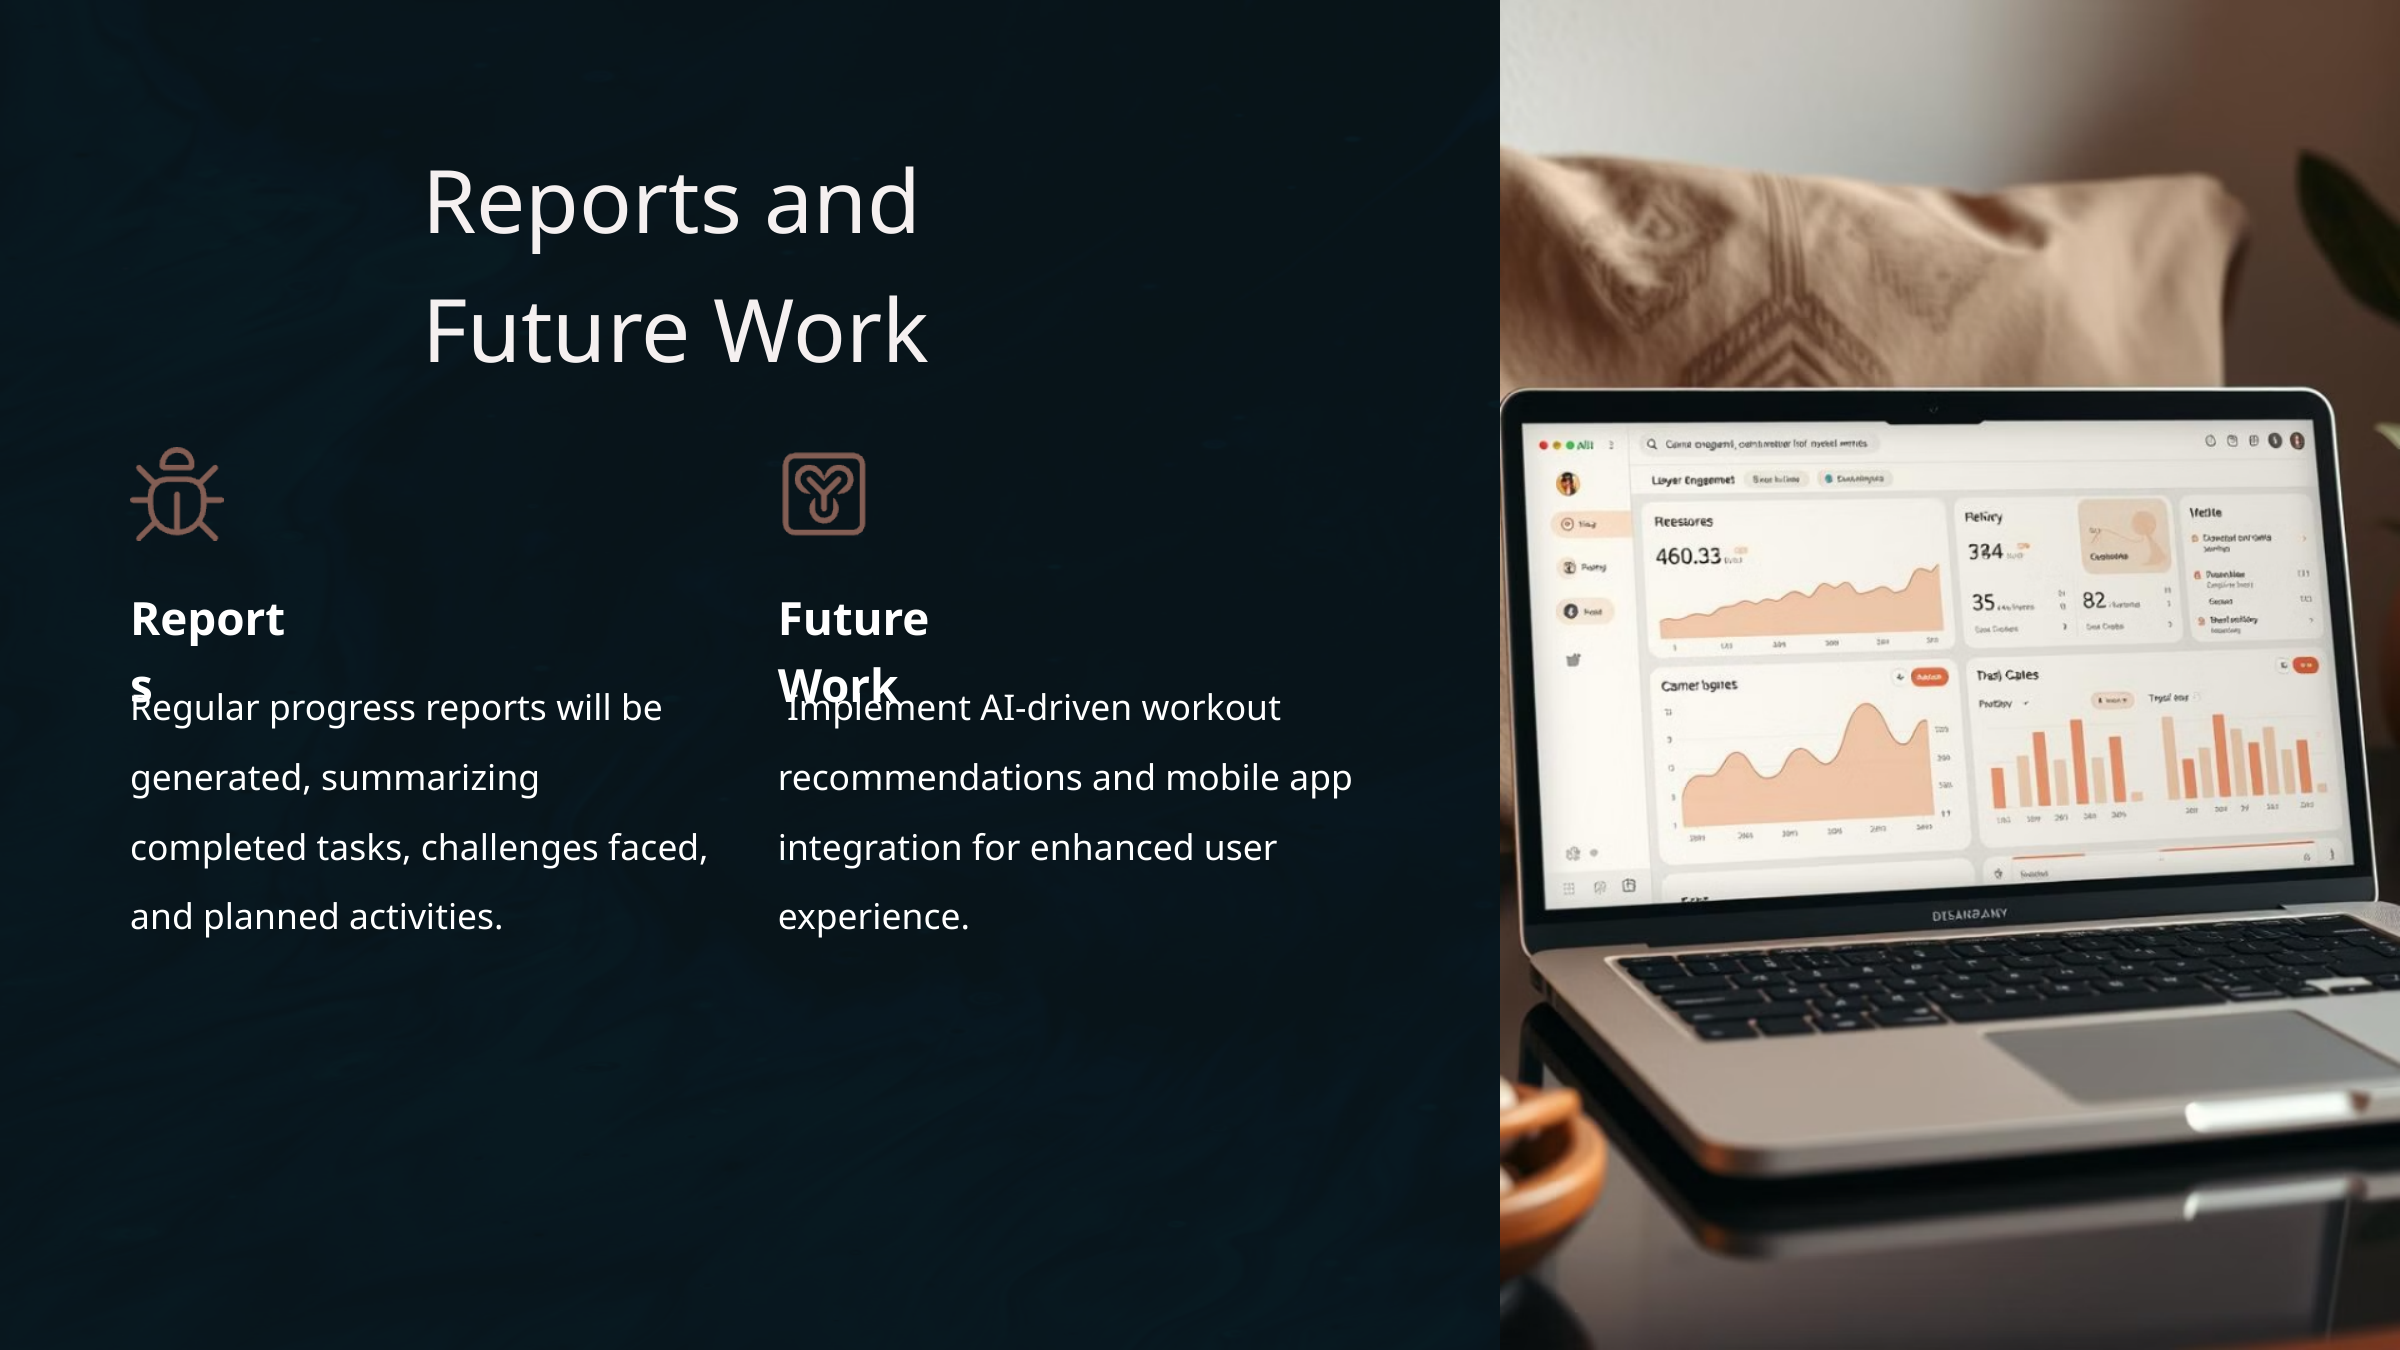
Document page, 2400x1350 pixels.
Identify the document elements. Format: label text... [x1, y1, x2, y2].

picture [129, 447, 224, 541]
picture [1499, 0, 2400, 1350]
picture [777, 447, 872, 541]
text_box Regular progress reports will be generated, summarizing completed tasks, challenges faced, and planned activities. [130, 657, 722, 937]
text_box Reports [130, 577, 306, 657]
text_box Reports and Future Work [422, 121, 1405, 380]
text_box Future Work [777, 577, 1049, 657]
text_box Implement AI-driven workout recommendations and mobile app integration for enhanced user experience. [777, 657, 1370, 937]
